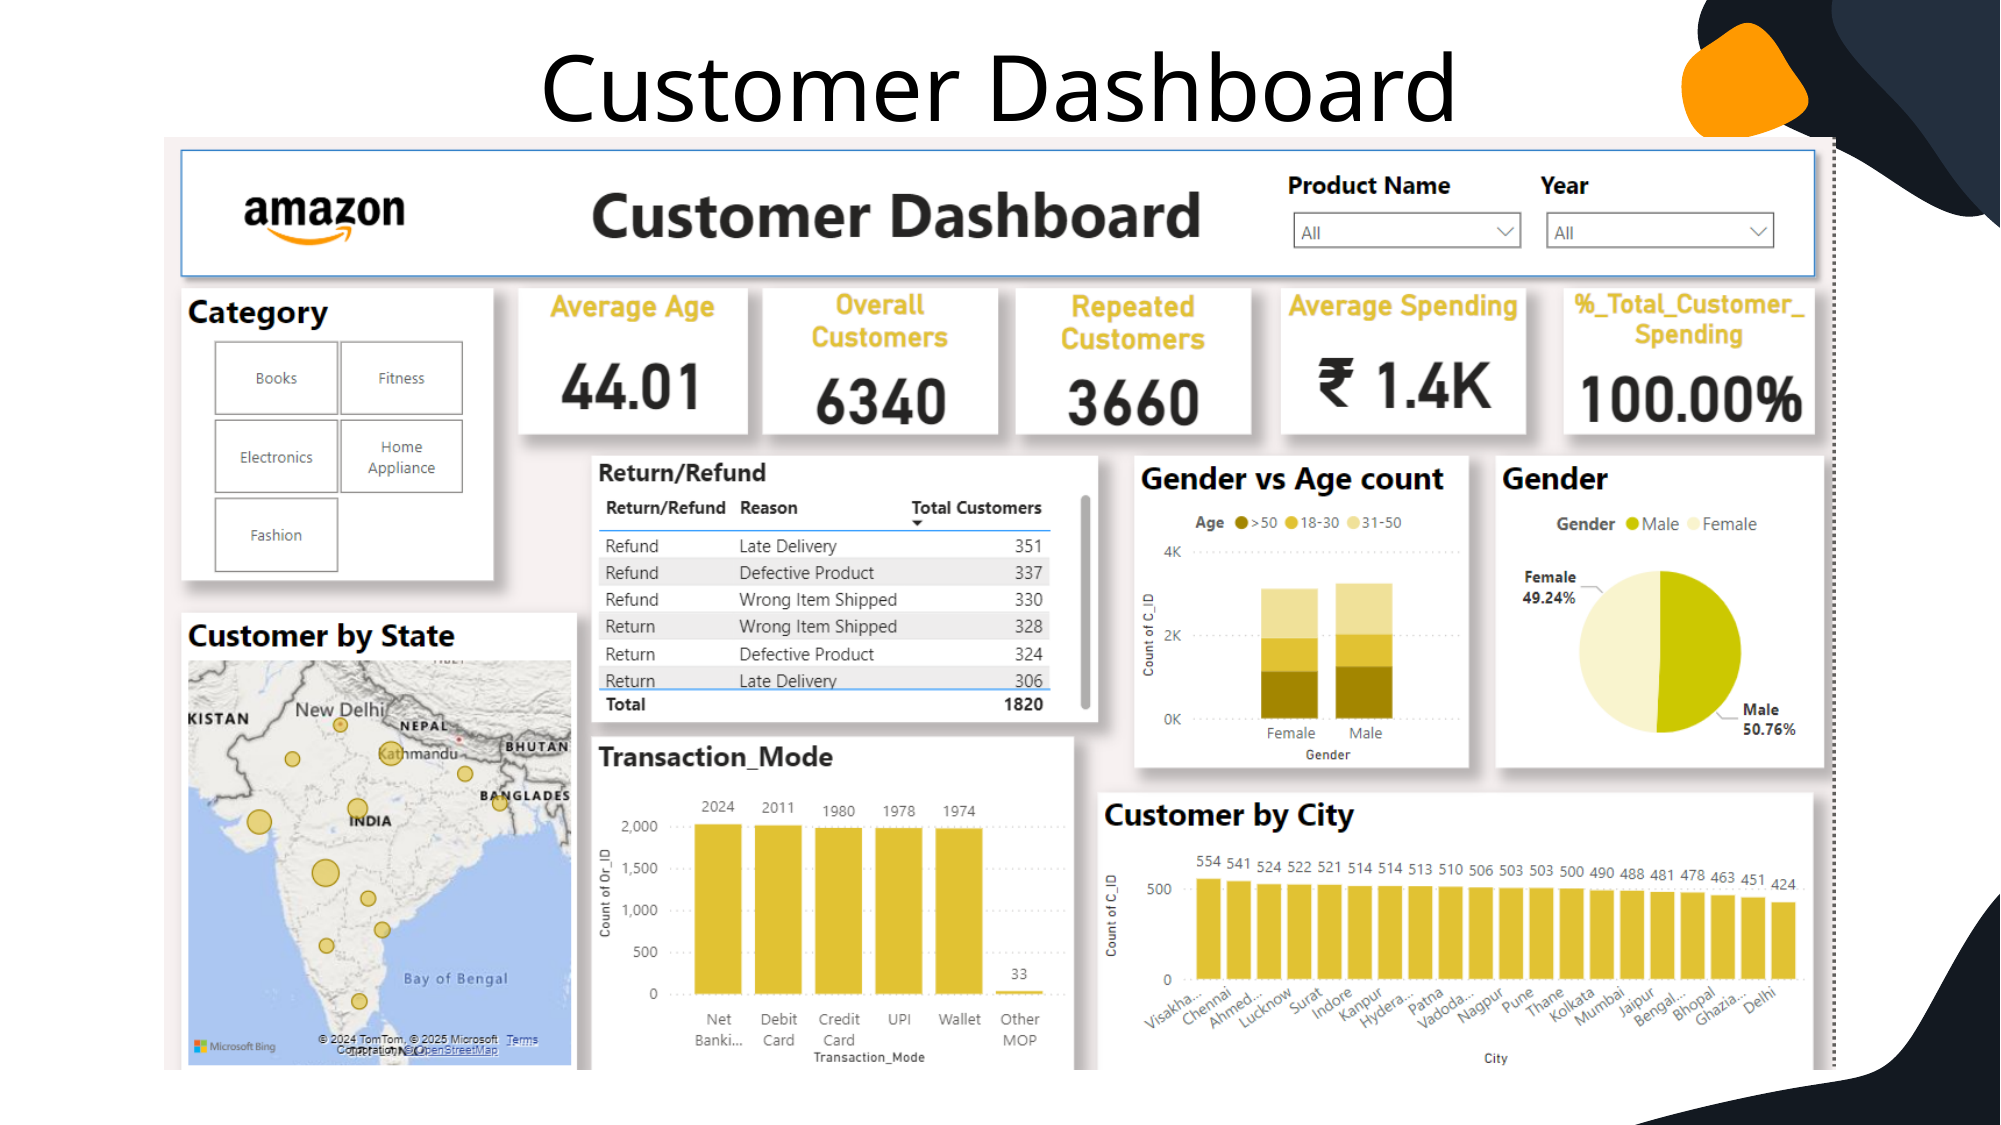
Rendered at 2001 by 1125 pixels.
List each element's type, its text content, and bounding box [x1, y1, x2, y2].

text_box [1724, 0, 2000, 307]
picture [164, 137, 1836, 1070]
text_box [1631, 892, 2000, 1125]
text_box [1681, 34, 1724, 137]
text_box Customer Dashboard [524, 0, 1476, 137]
